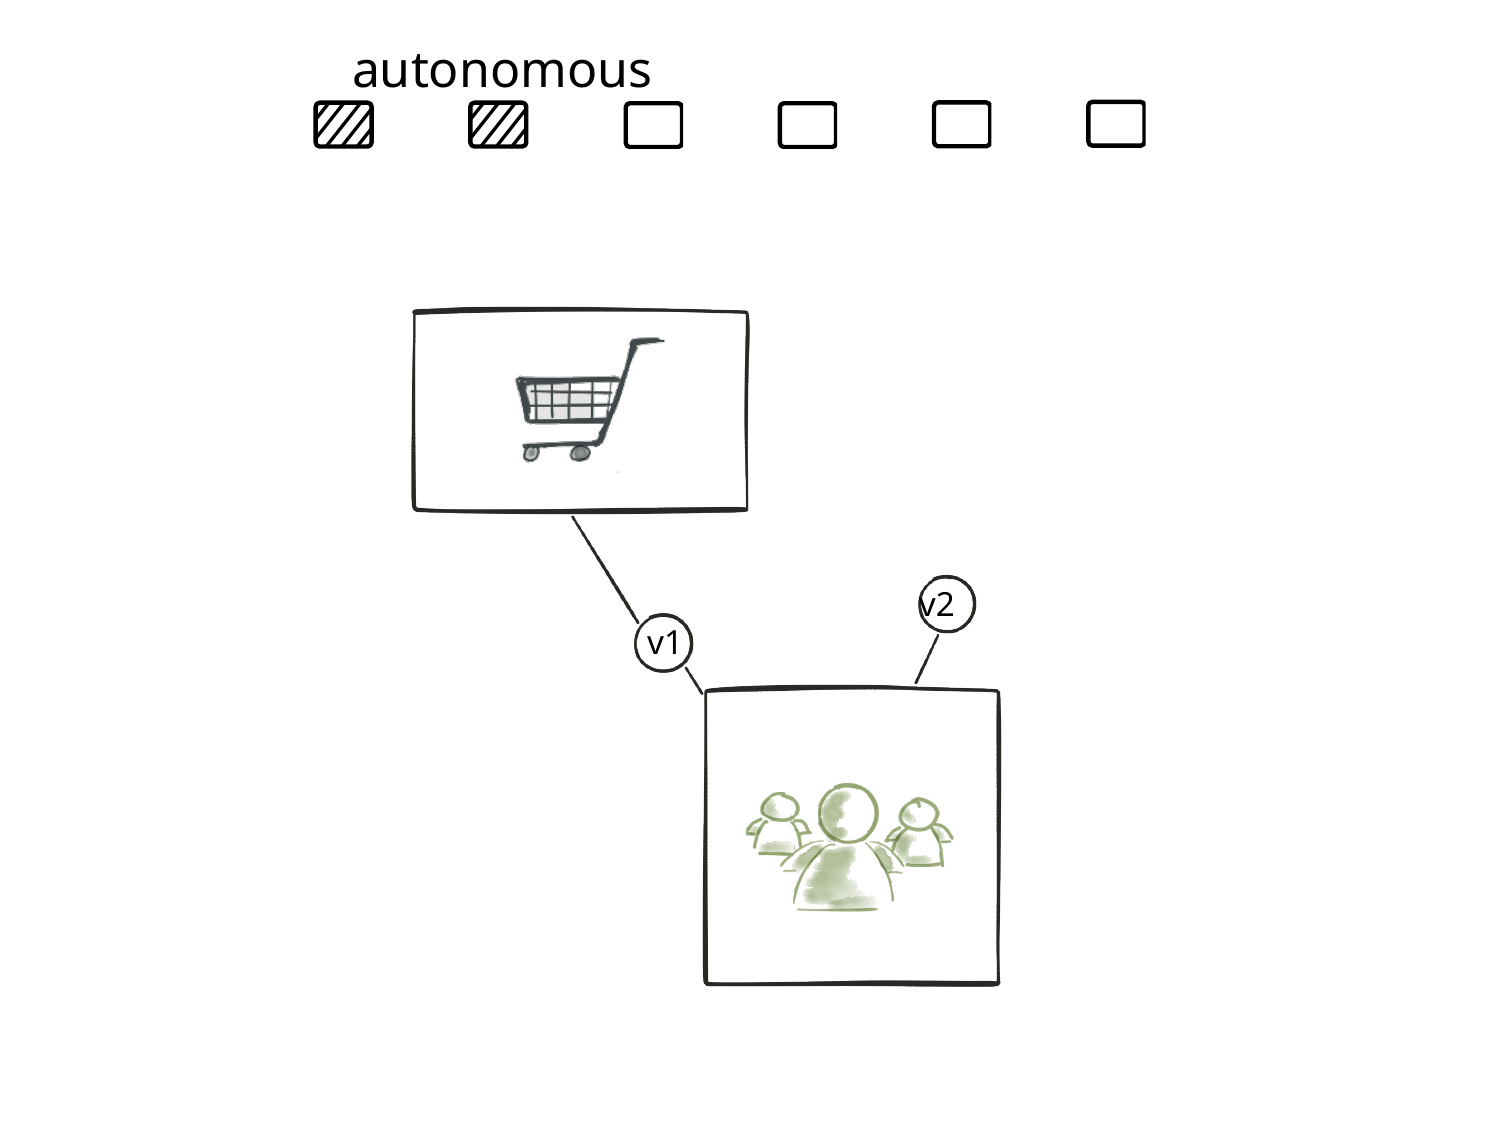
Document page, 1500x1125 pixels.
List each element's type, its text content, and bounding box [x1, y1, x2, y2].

text_box autonomous [337, 29, 668, 105]
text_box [373, 278, 1058, 1005]
picture [930, 98, 992, 149]
picture [467, 99, 529, 150]
picture [312, 99, 375, 150]
picture [776, 99, 838, 150]
picture [621, 99, 684, 150]
picture [1084, 97, 1146, 148]
